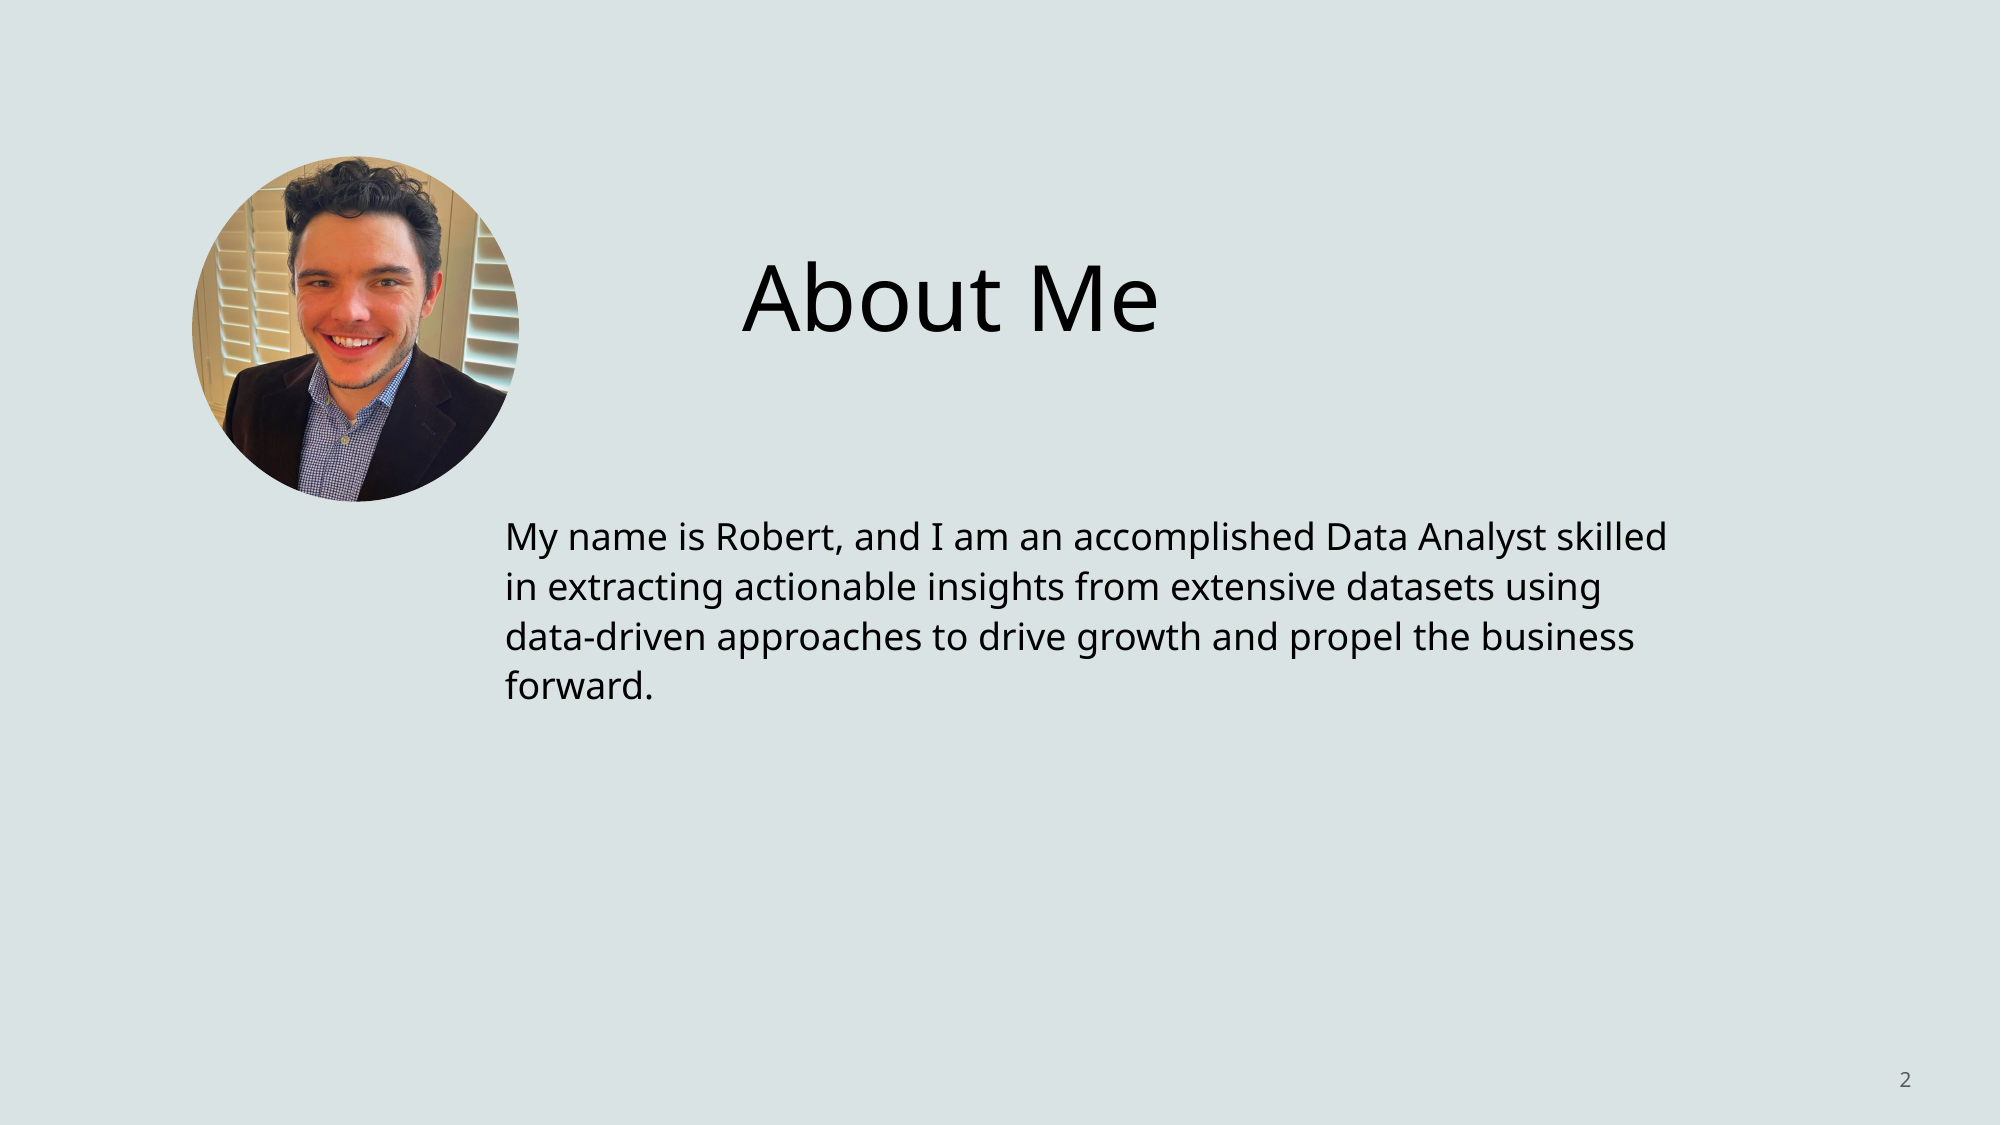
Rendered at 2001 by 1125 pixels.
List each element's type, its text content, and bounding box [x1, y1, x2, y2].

title About Me [635, 119, 1269, 358]
text_box [191, 155, 520, 503]
slide_number 2 [1637, 1042, 1927, 1119]
text_box My name is Robert, and I am an accomplished Data Analyst skilled in extracting actionable insights from extensive datasets using data-driven approaches to drive growth and propel the business forward. [490, 501, 1712, 715]
